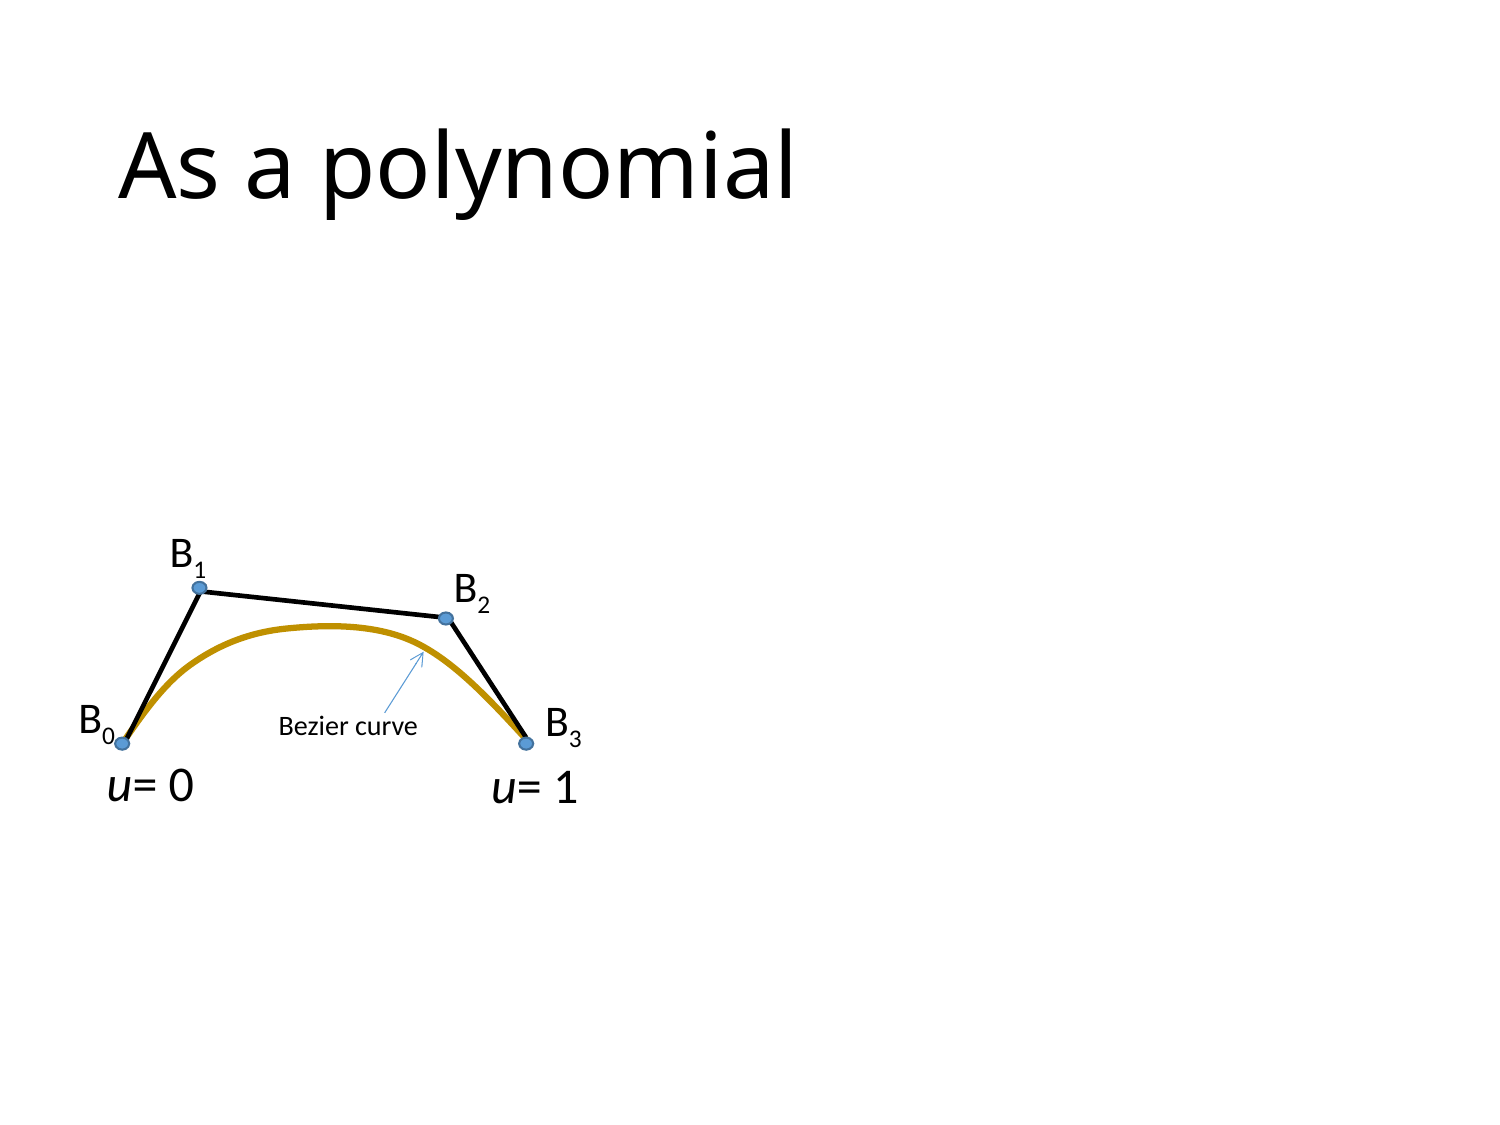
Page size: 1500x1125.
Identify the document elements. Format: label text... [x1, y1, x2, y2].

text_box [63, 516, 617, 822]
title As a polynomial [103, 59, 1397, 278]
